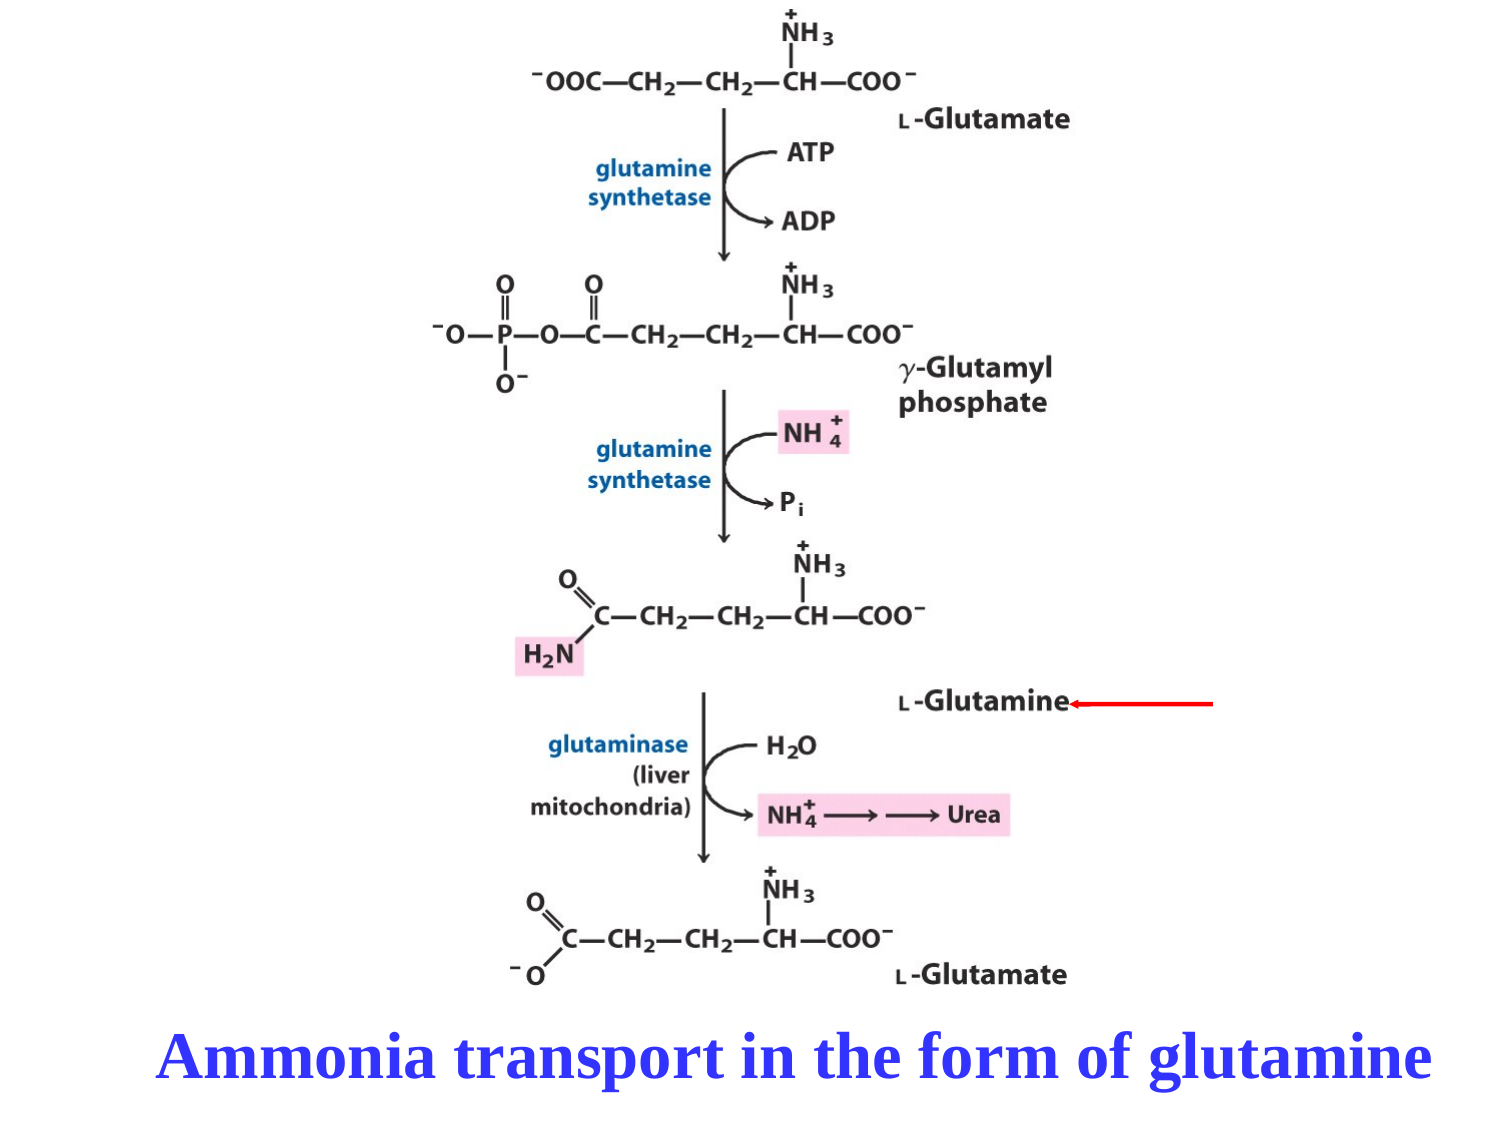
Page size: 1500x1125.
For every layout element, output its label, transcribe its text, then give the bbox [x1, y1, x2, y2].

text_box Ammonia transport in the form of glutamine [140, 1004, 1451, 1100]
picture [418, 0, 1081, 1001]
